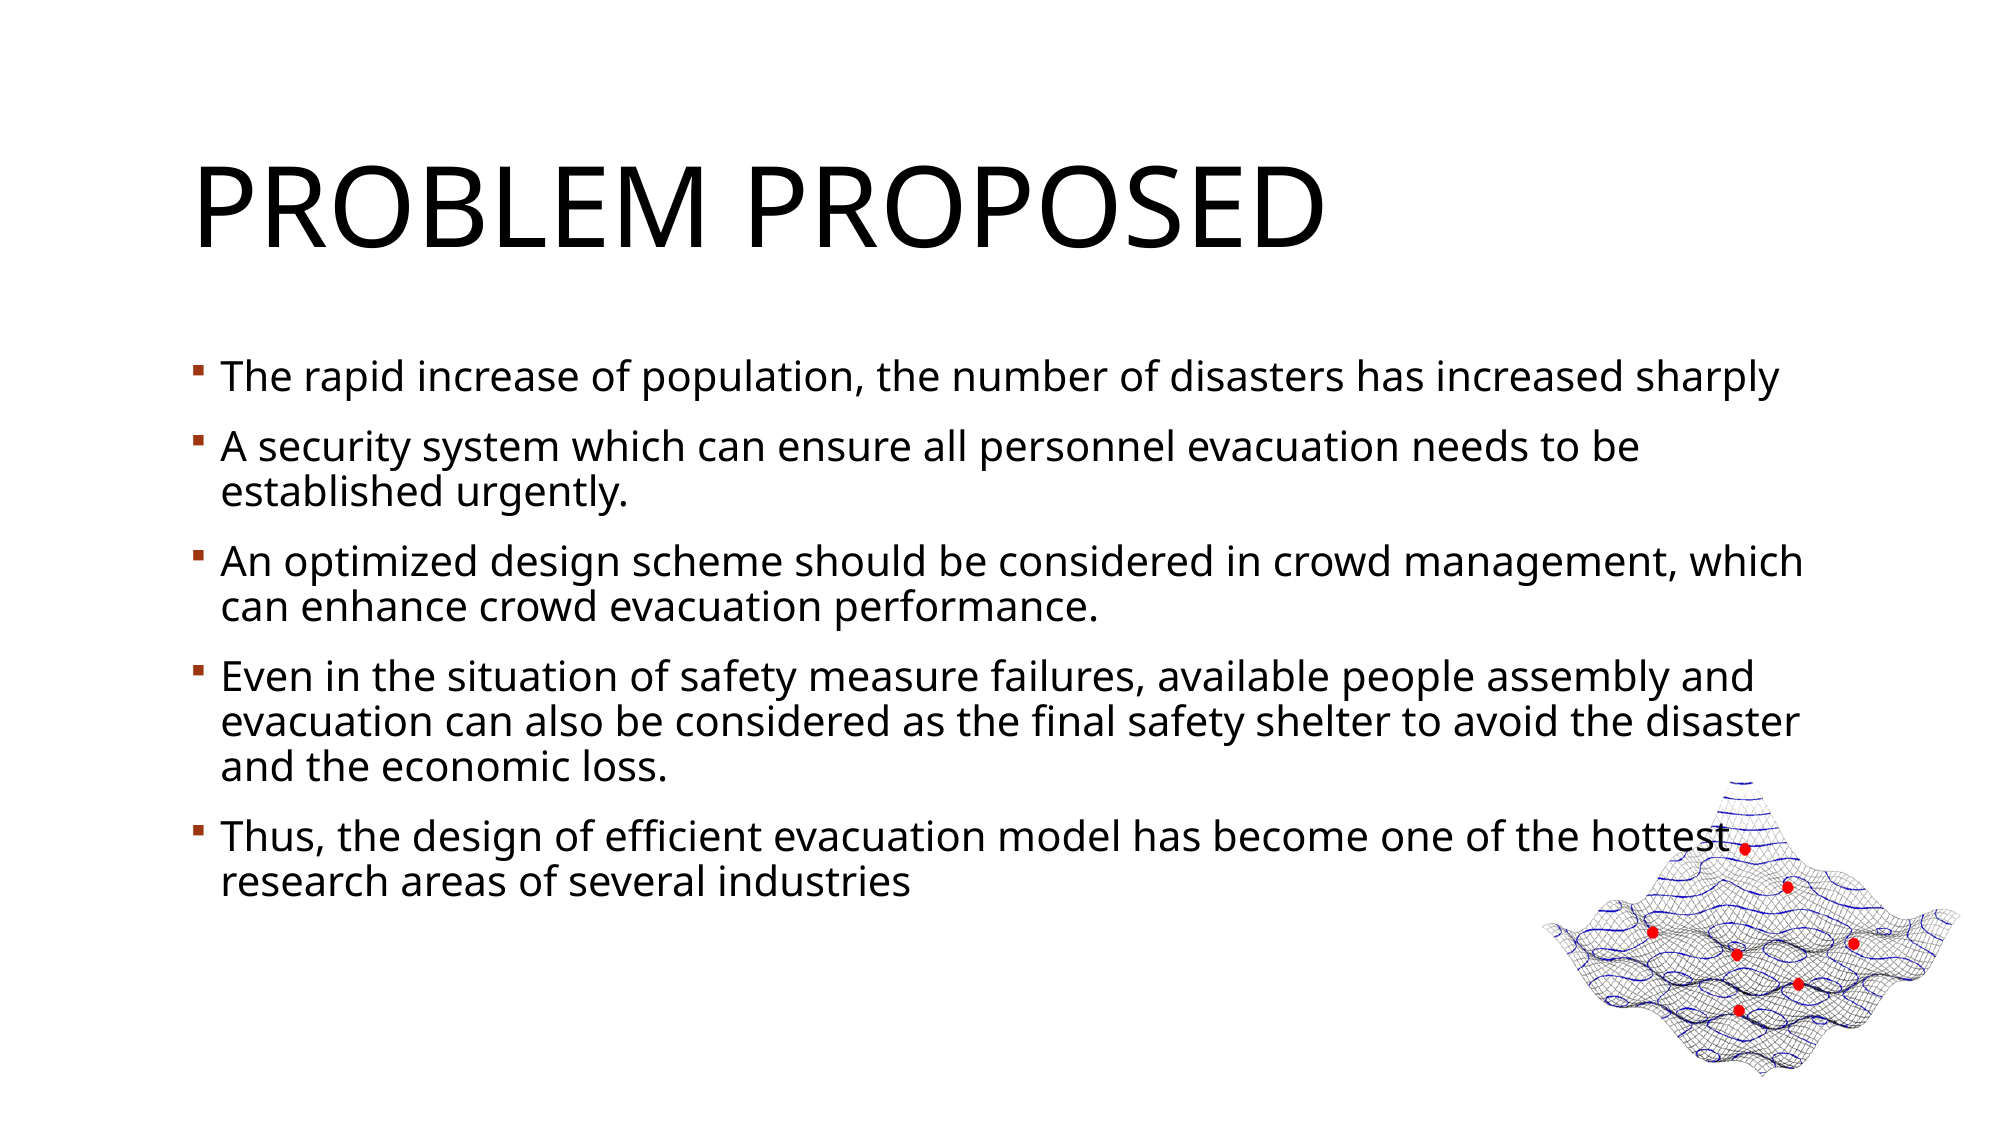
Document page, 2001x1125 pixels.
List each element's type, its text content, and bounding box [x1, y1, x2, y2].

title Problem proposed [175, 79, 1826, 344]
picture [1519, 728, 2000, 1125]
list The rapid increase of population, the number of disasters has increased sharply A security system which can ensure all personnel evacuation needs to be established urgently. An optimized design scheme should be considered in crowd management, which can enhance crowd evacuation performance. Even in the situation of safety measure failures, available people assembly and evacuation can also be considered as the final safety shelter to avoid the disaster and the economic loss. Thus, the design of efficient evacuation model has become one of the hottest research areas of several industries [175, 348, 1826, 1013]
